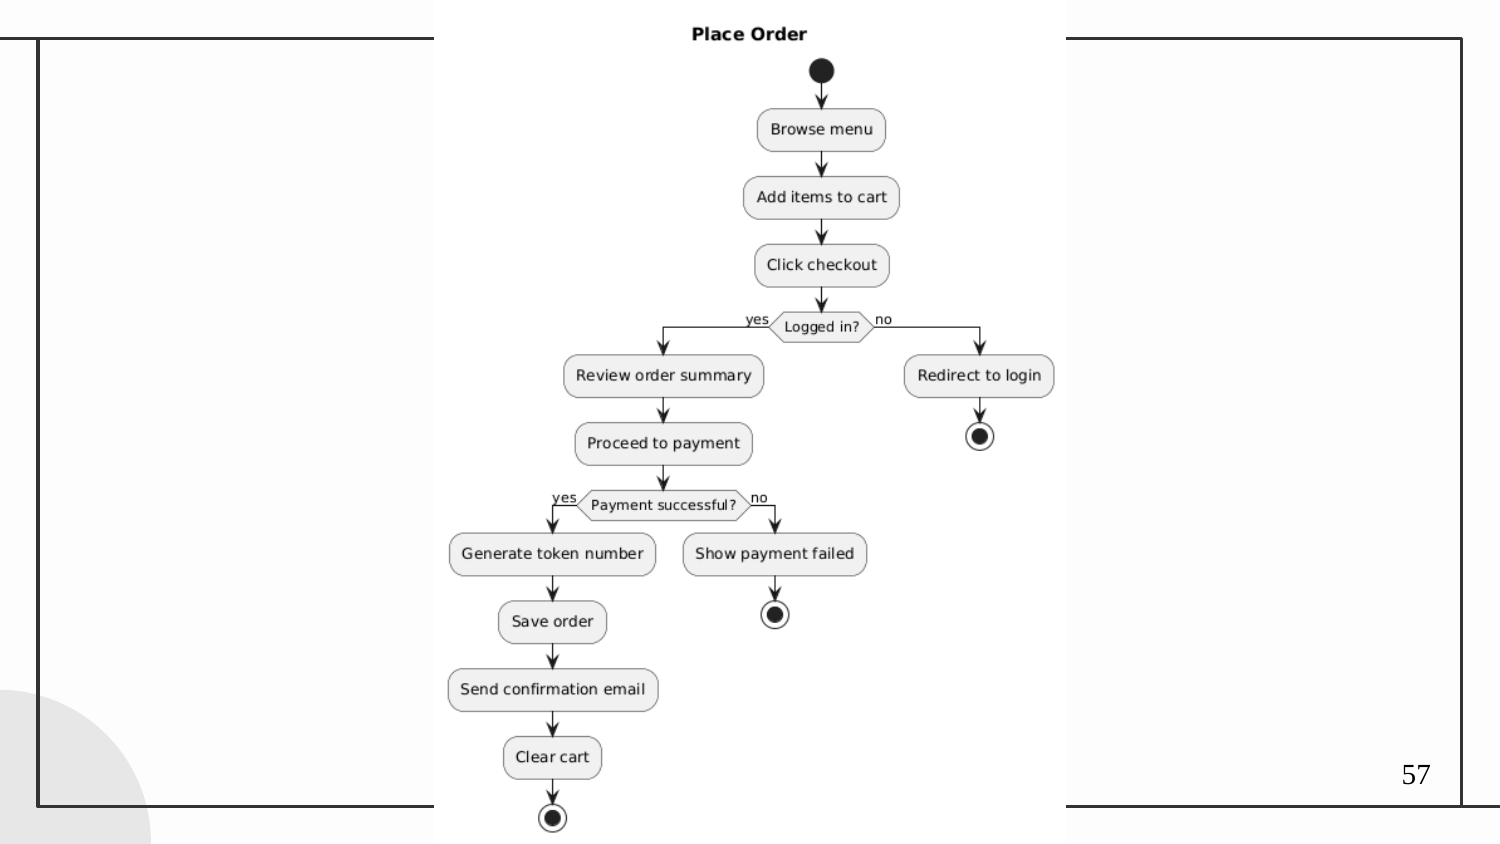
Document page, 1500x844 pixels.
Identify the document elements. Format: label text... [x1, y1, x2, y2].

text_box 57 [1386, 747, 1447, 798]
picture [434, 0, 1066, 844]
